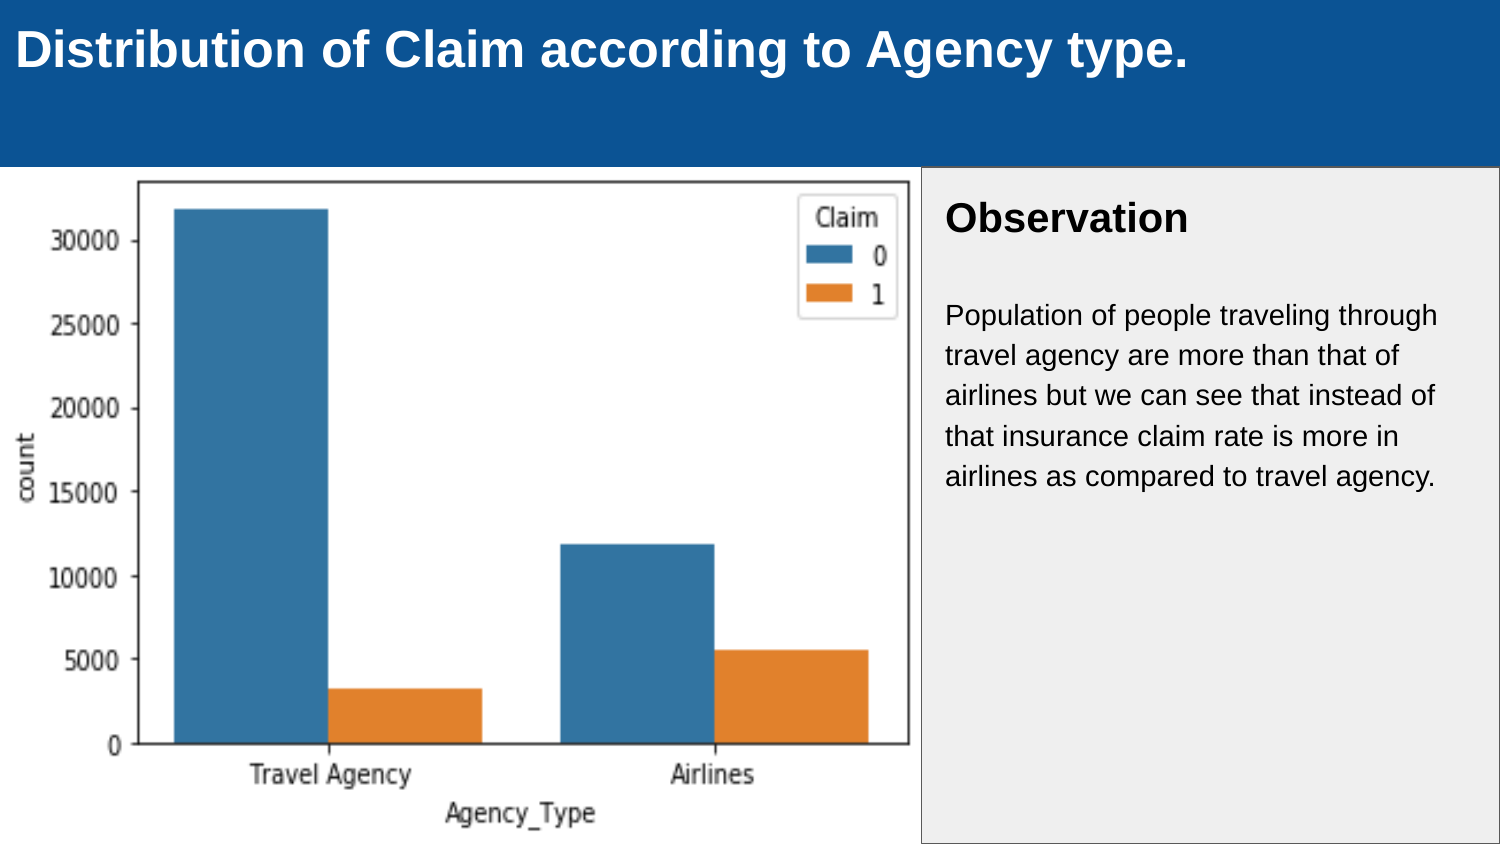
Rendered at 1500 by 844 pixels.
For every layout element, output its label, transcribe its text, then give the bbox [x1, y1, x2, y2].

text_box [922, 166, 1500, 844]
text_box Observation Population of people traveling through travel agency are more than that of airlines but we can see that instead of that insurance claim rate is more in airlines as compared to travel agency. [930, 176, 1488, 507]
picture [0, 166, 922, 844]
title Distribution of Claim according to Agency type. [0, 0, 1500, 166]
